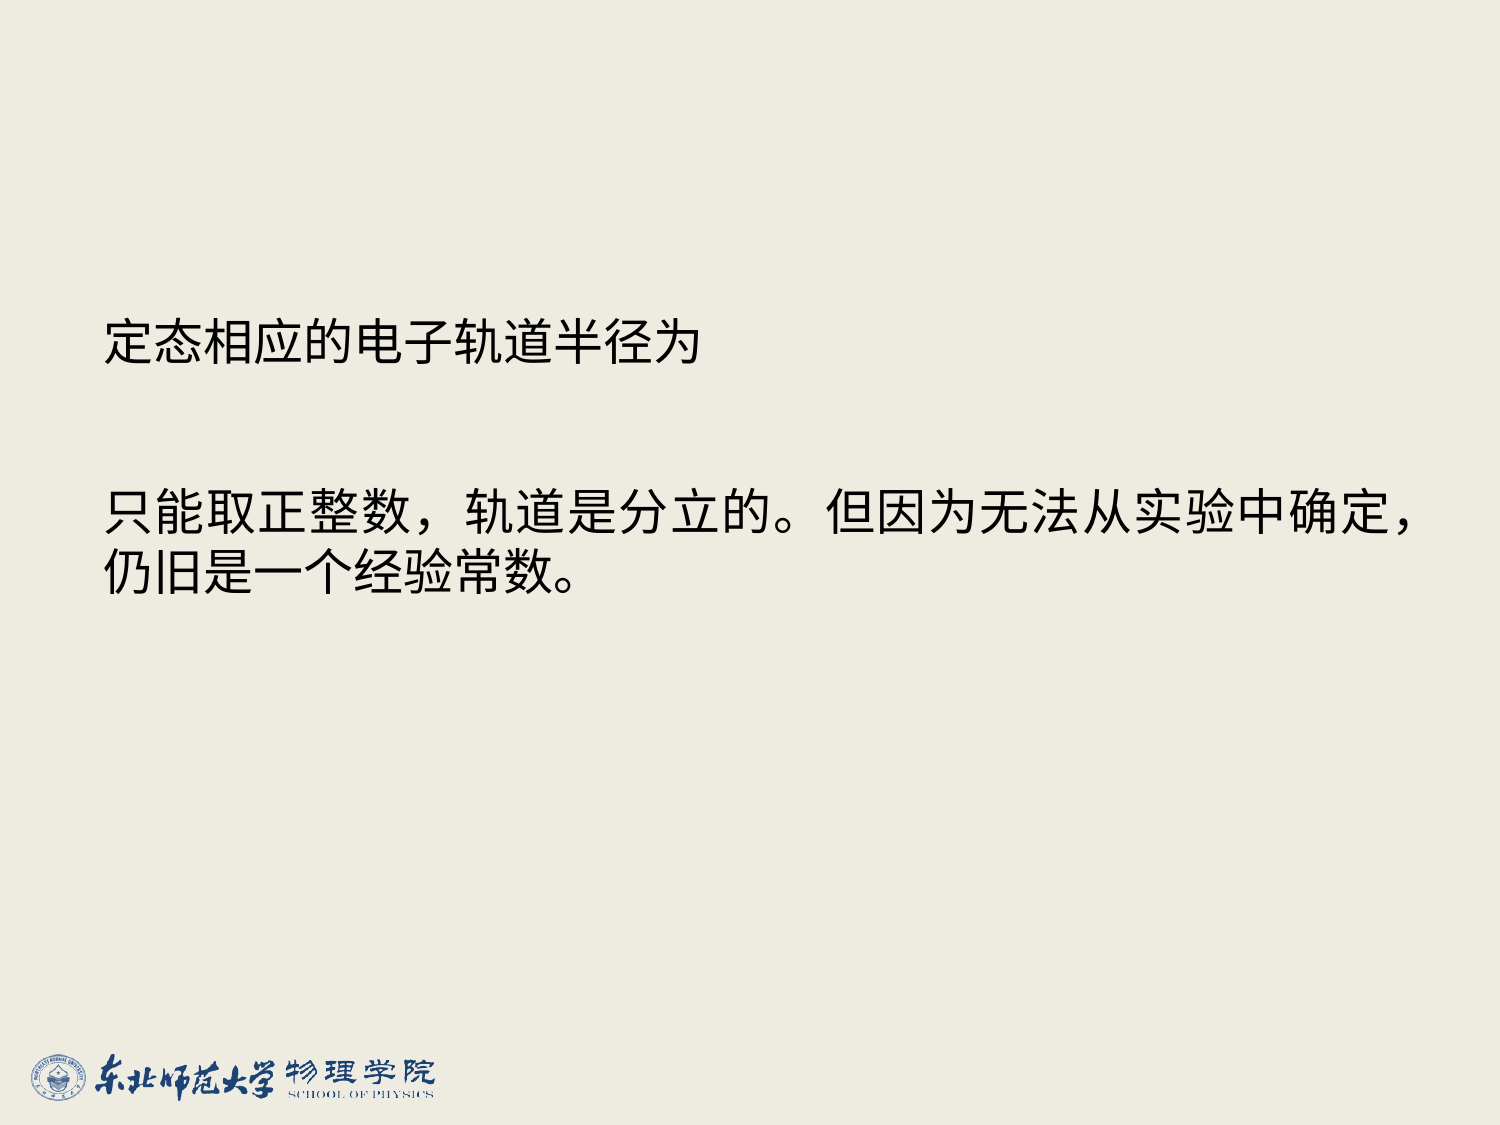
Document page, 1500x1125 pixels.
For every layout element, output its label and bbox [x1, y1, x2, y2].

picture [20, 1054, 440, 1101]
